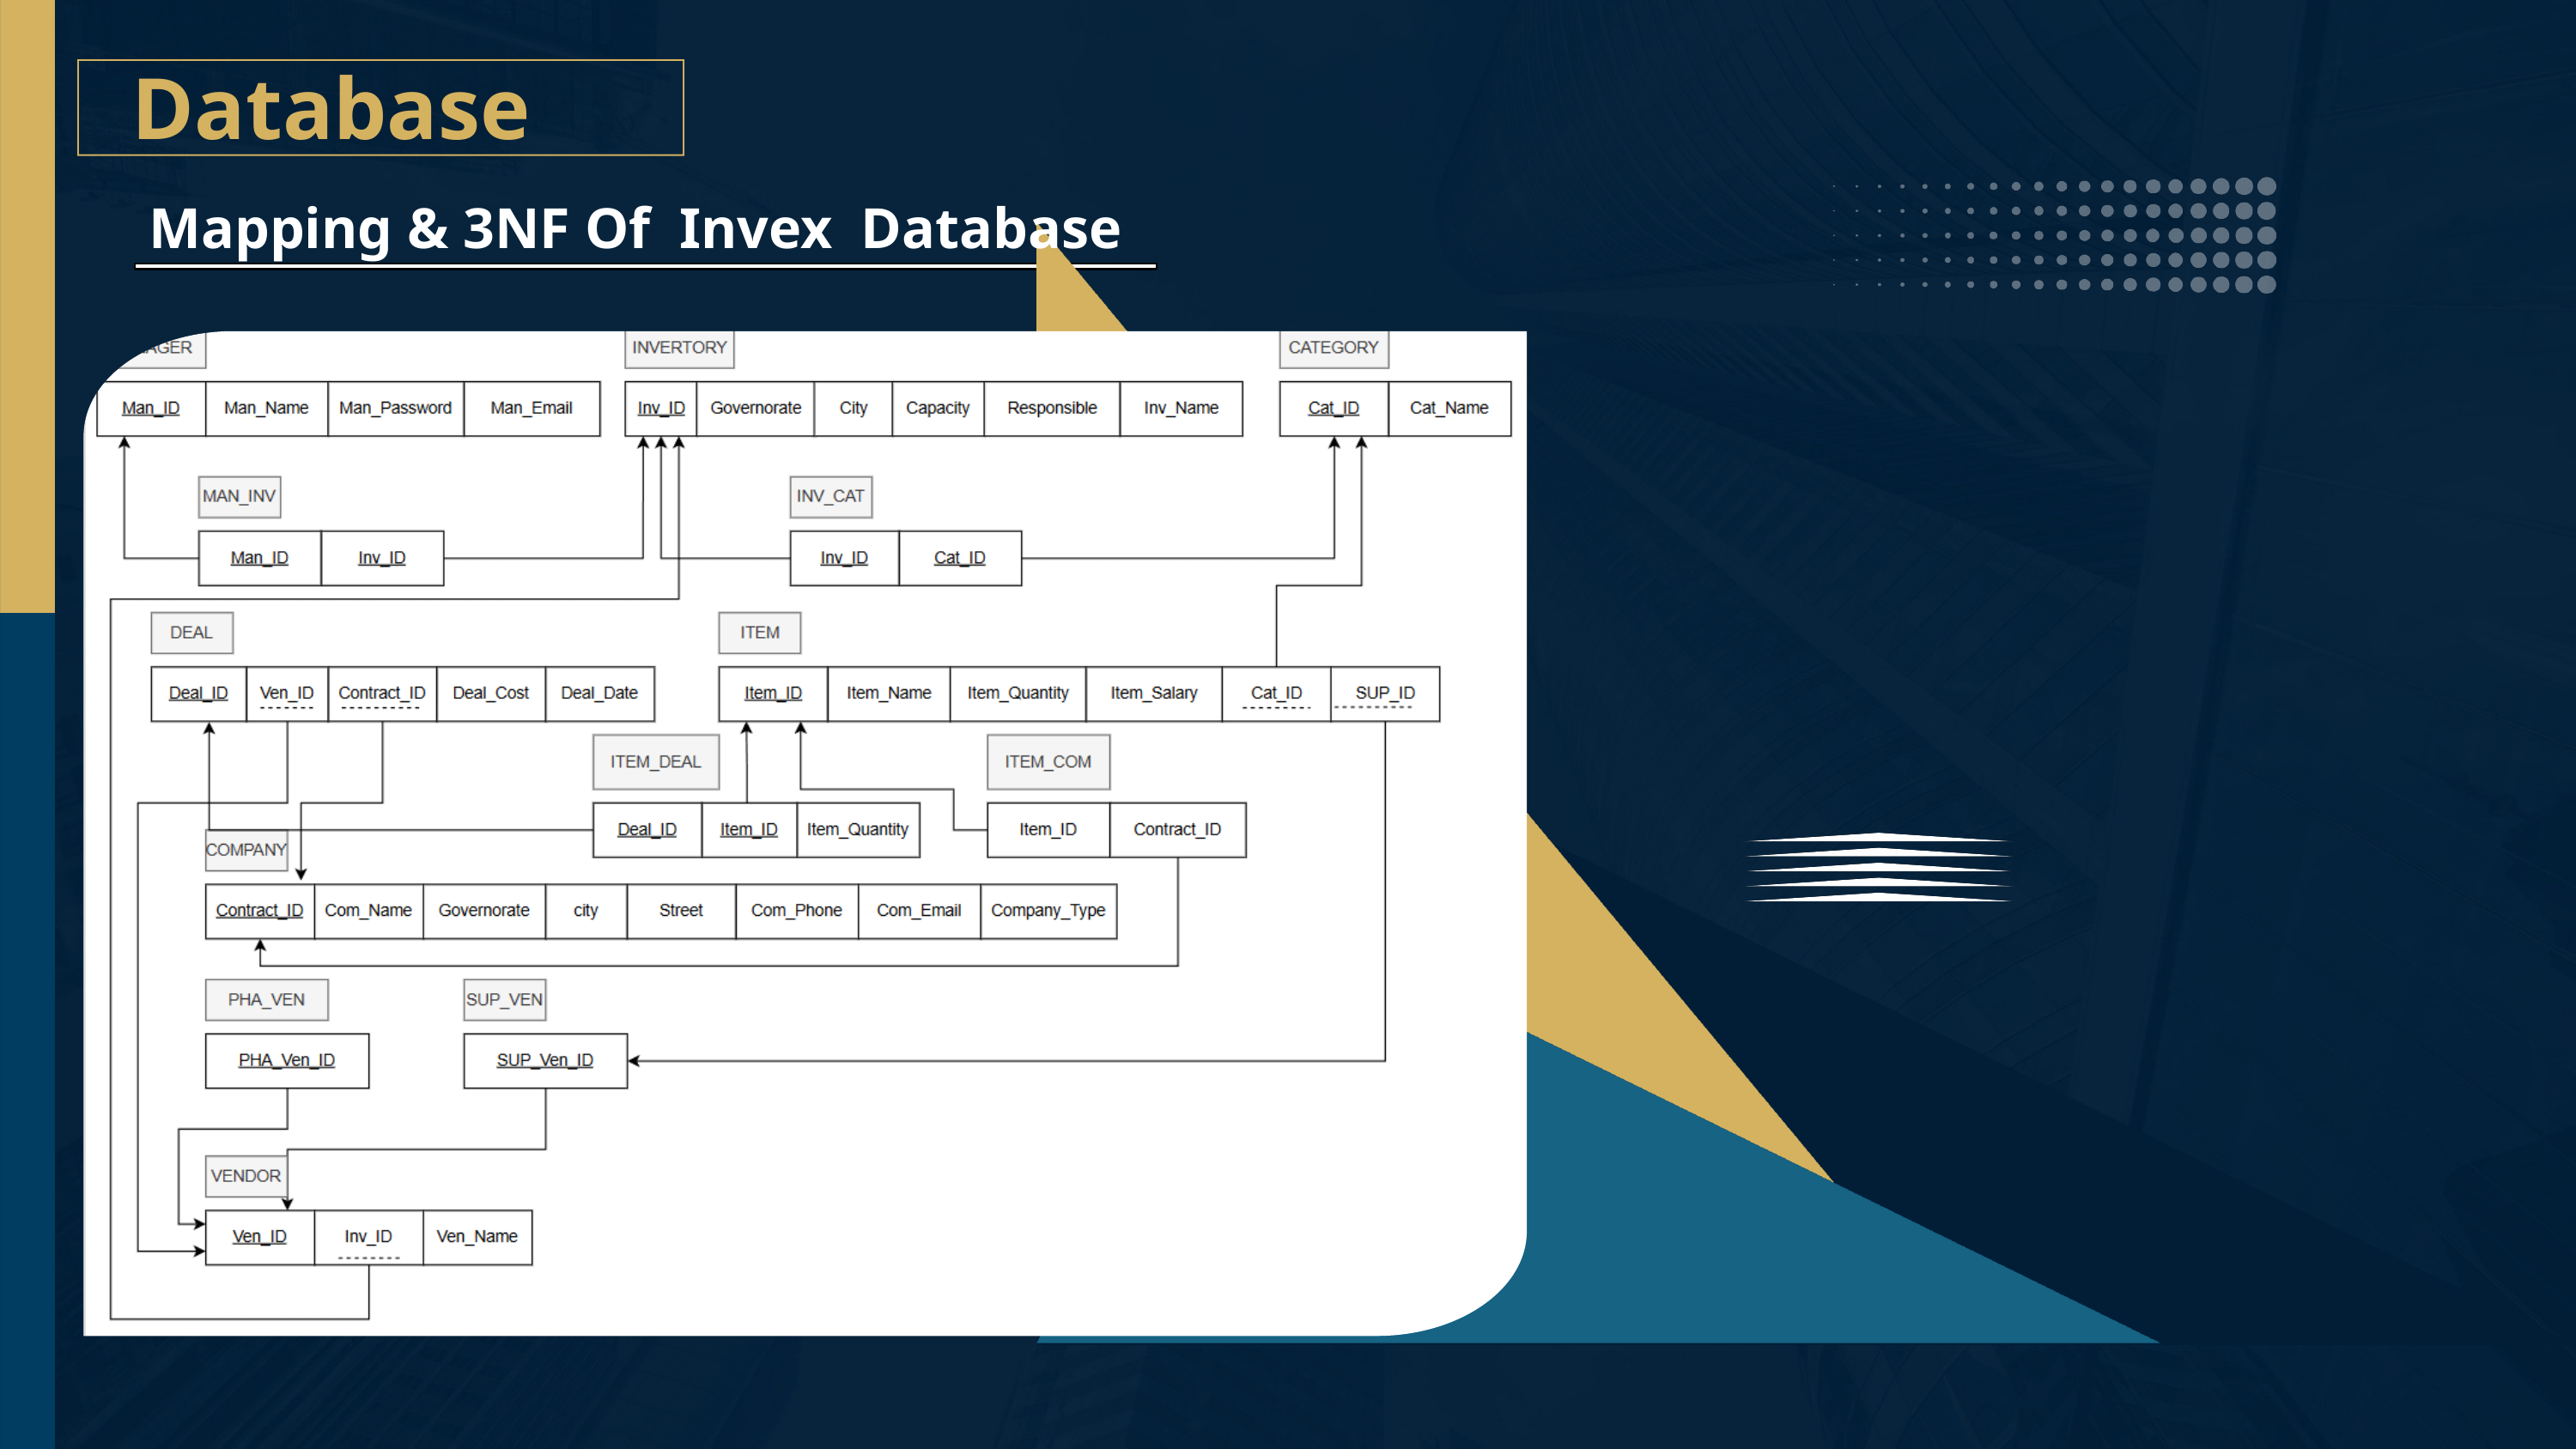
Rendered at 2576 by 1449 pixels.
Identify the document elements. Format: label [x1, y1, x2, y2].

text_box [83, 330, 1528, 1337]
text_box [0, 0, 2576, 1449]
text_box [131, 264, 1160, 270]
